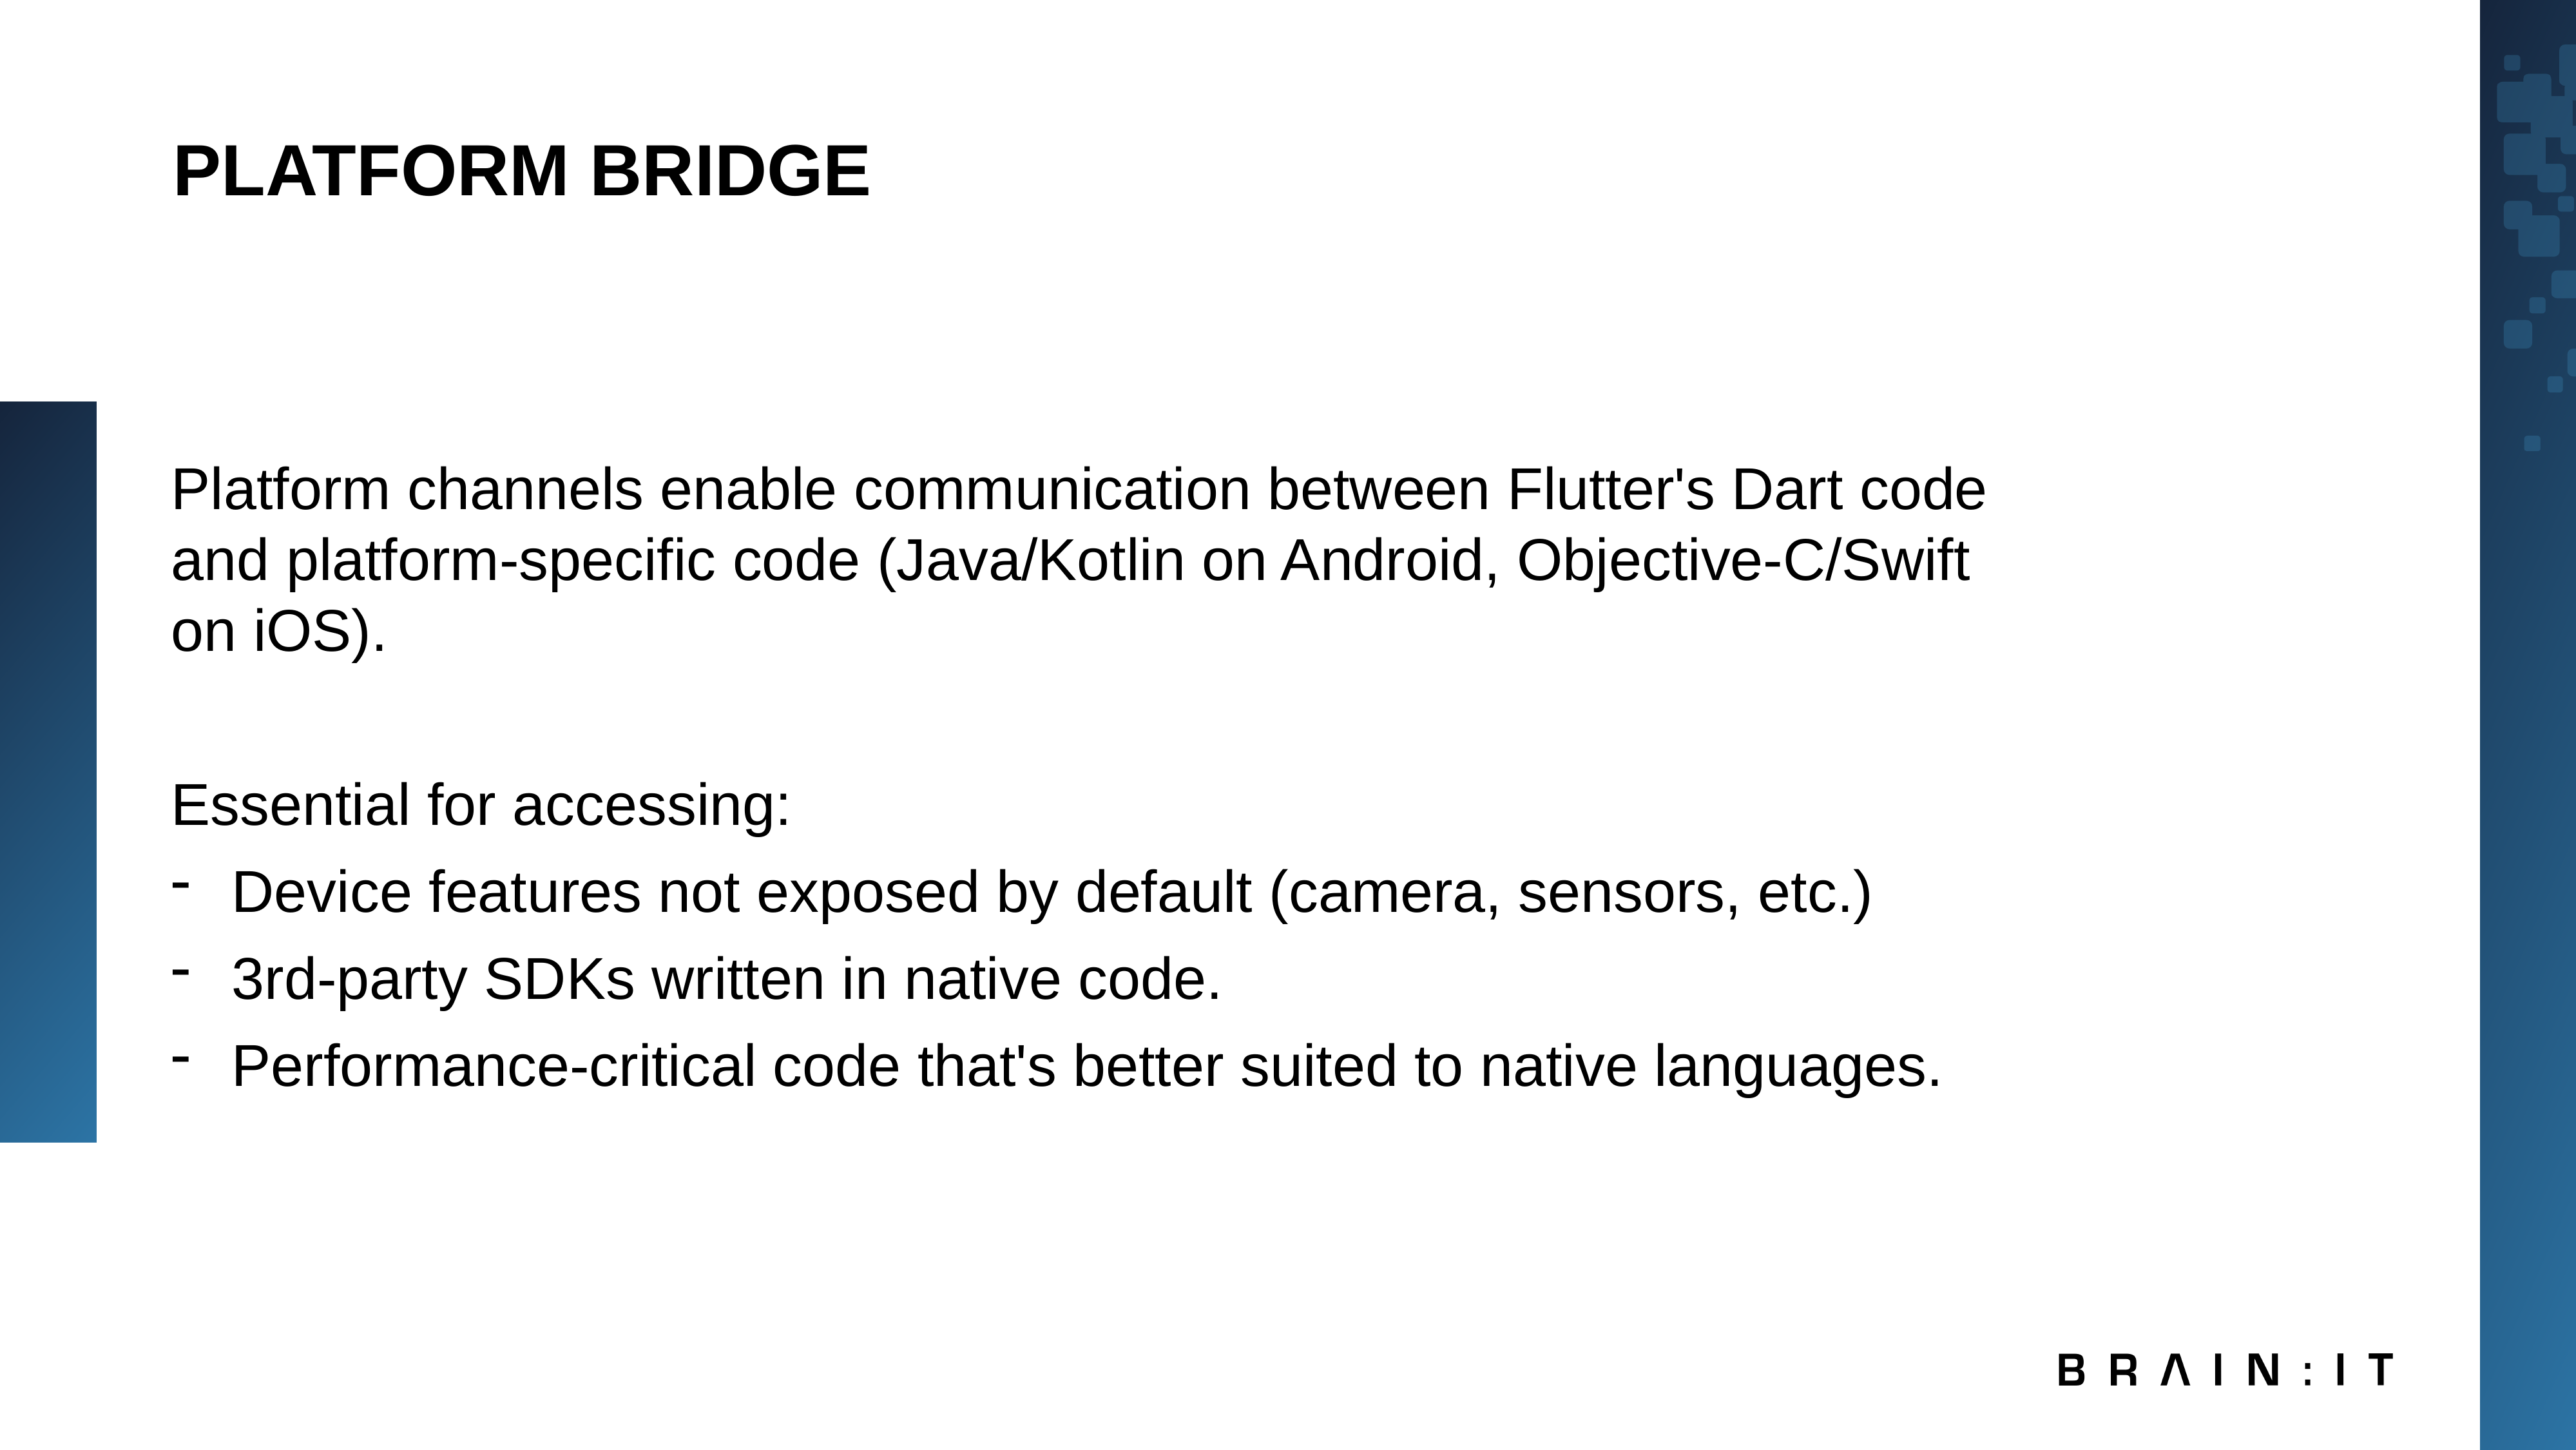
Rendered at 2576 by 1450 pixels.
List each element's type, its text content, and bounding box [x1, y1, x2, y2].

text_box Platform Bridge [168, 118, 2263, 215]
picture [2480, 0, 2576, 1450]
picture [0, 401, 97, 1143]
text_box Platform channels enable communication between Flutter's Dart code and platform-specific code (Java/Kotlin on Android, Objective-C/Swift on iOS). Essential for accessing: Device features not exposed by default (camera, sensors, etc.) 3rd-party SDKs written in native code. Performance-critical code that's better suited to native languages. [166, 445, 2041, 1103]
picture [2057, 1353, 2394, 1386]
